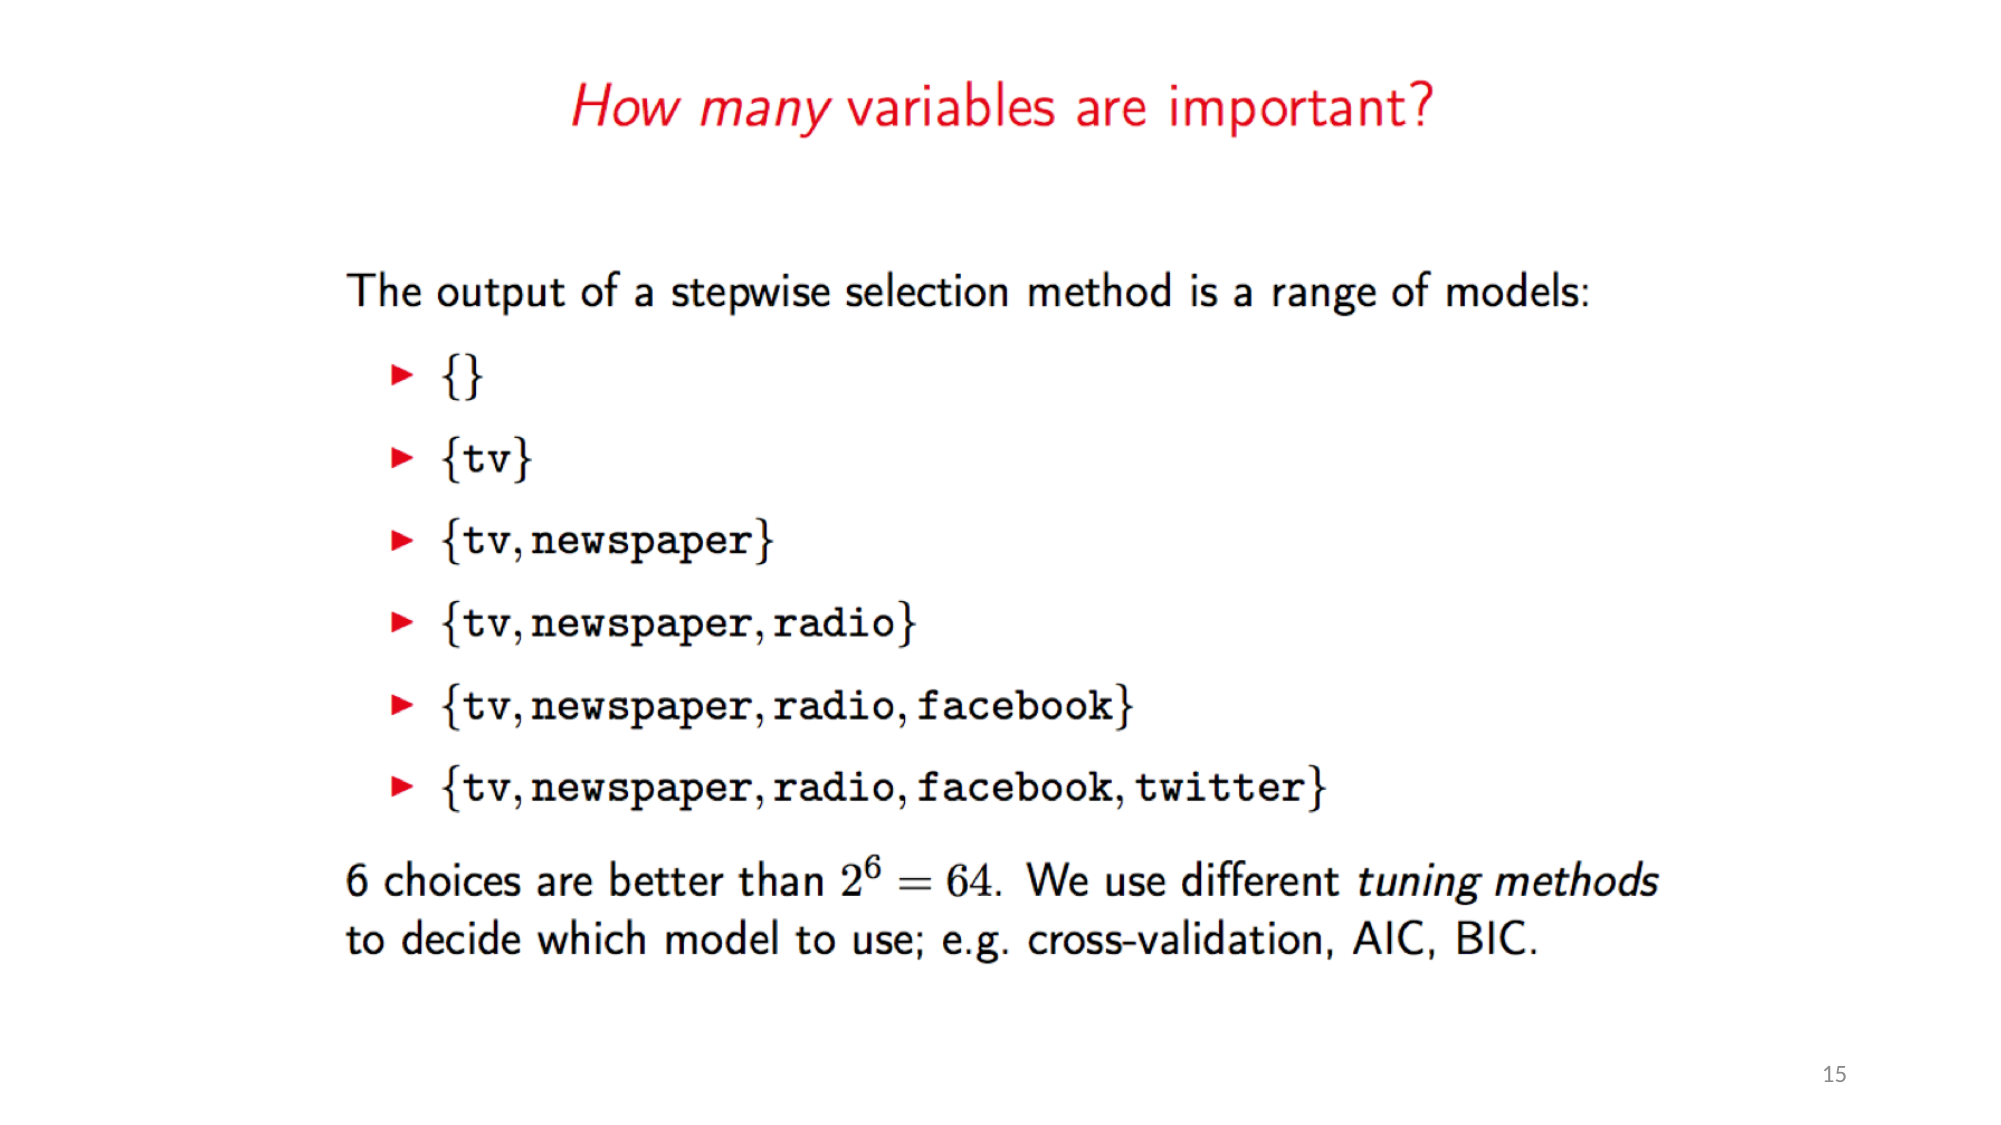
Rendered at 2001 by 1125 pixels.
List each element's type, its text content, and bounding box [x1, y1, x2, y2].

slide_number 15 [1771, 1042, 1863, 1103]
picture [227, 0, 1771, 1125]
